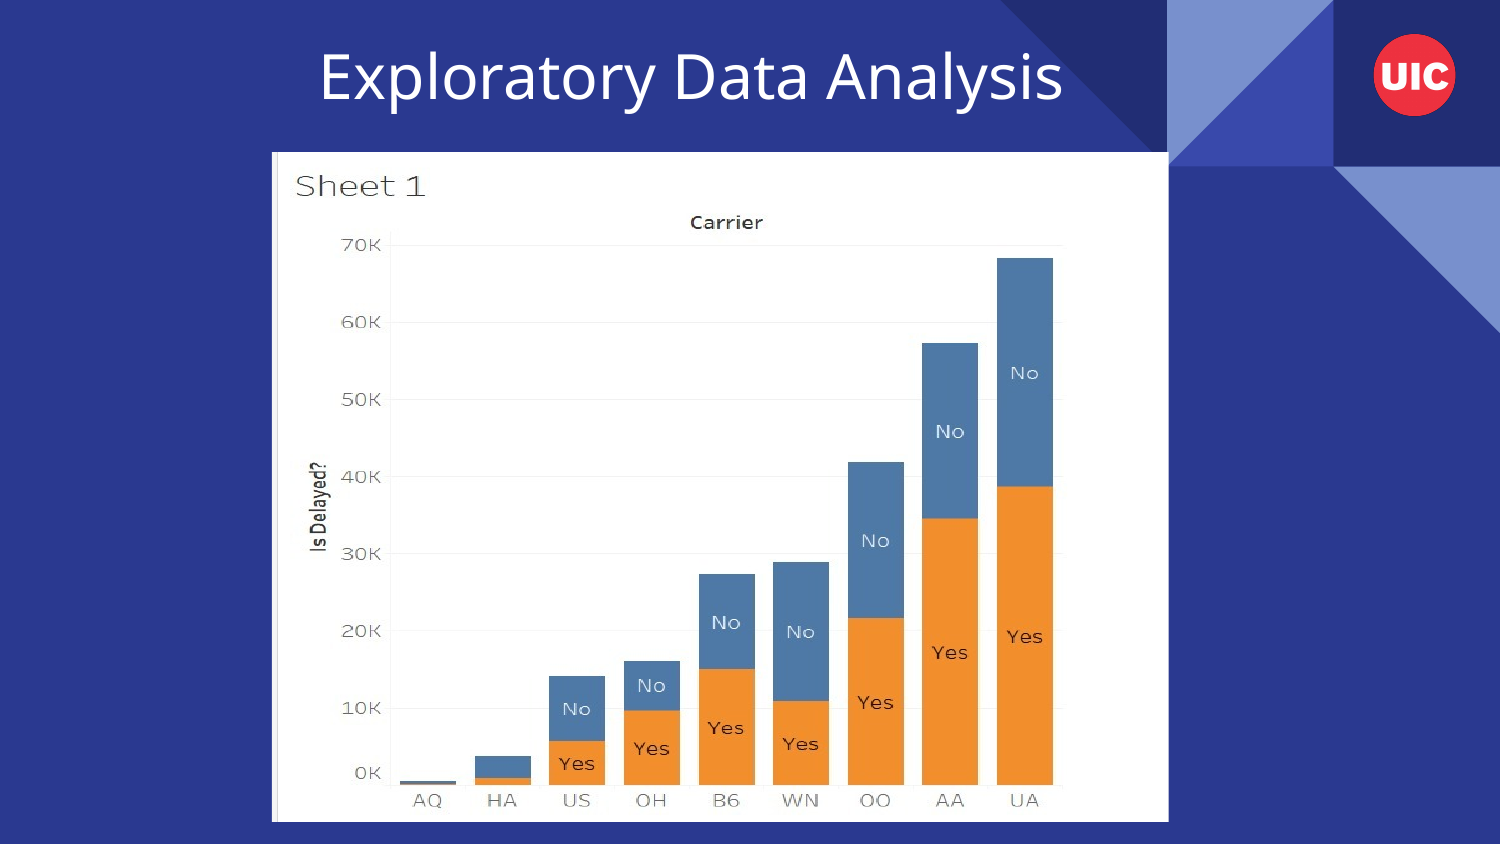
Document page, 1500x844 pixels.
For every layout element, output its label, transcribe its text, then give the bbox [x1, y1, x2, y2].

title Exploratory Data Analysis [168, 24, 1216, 126]
picture [271, 152, 1169, 822]
picture [1304, 29, 1500, 120]
